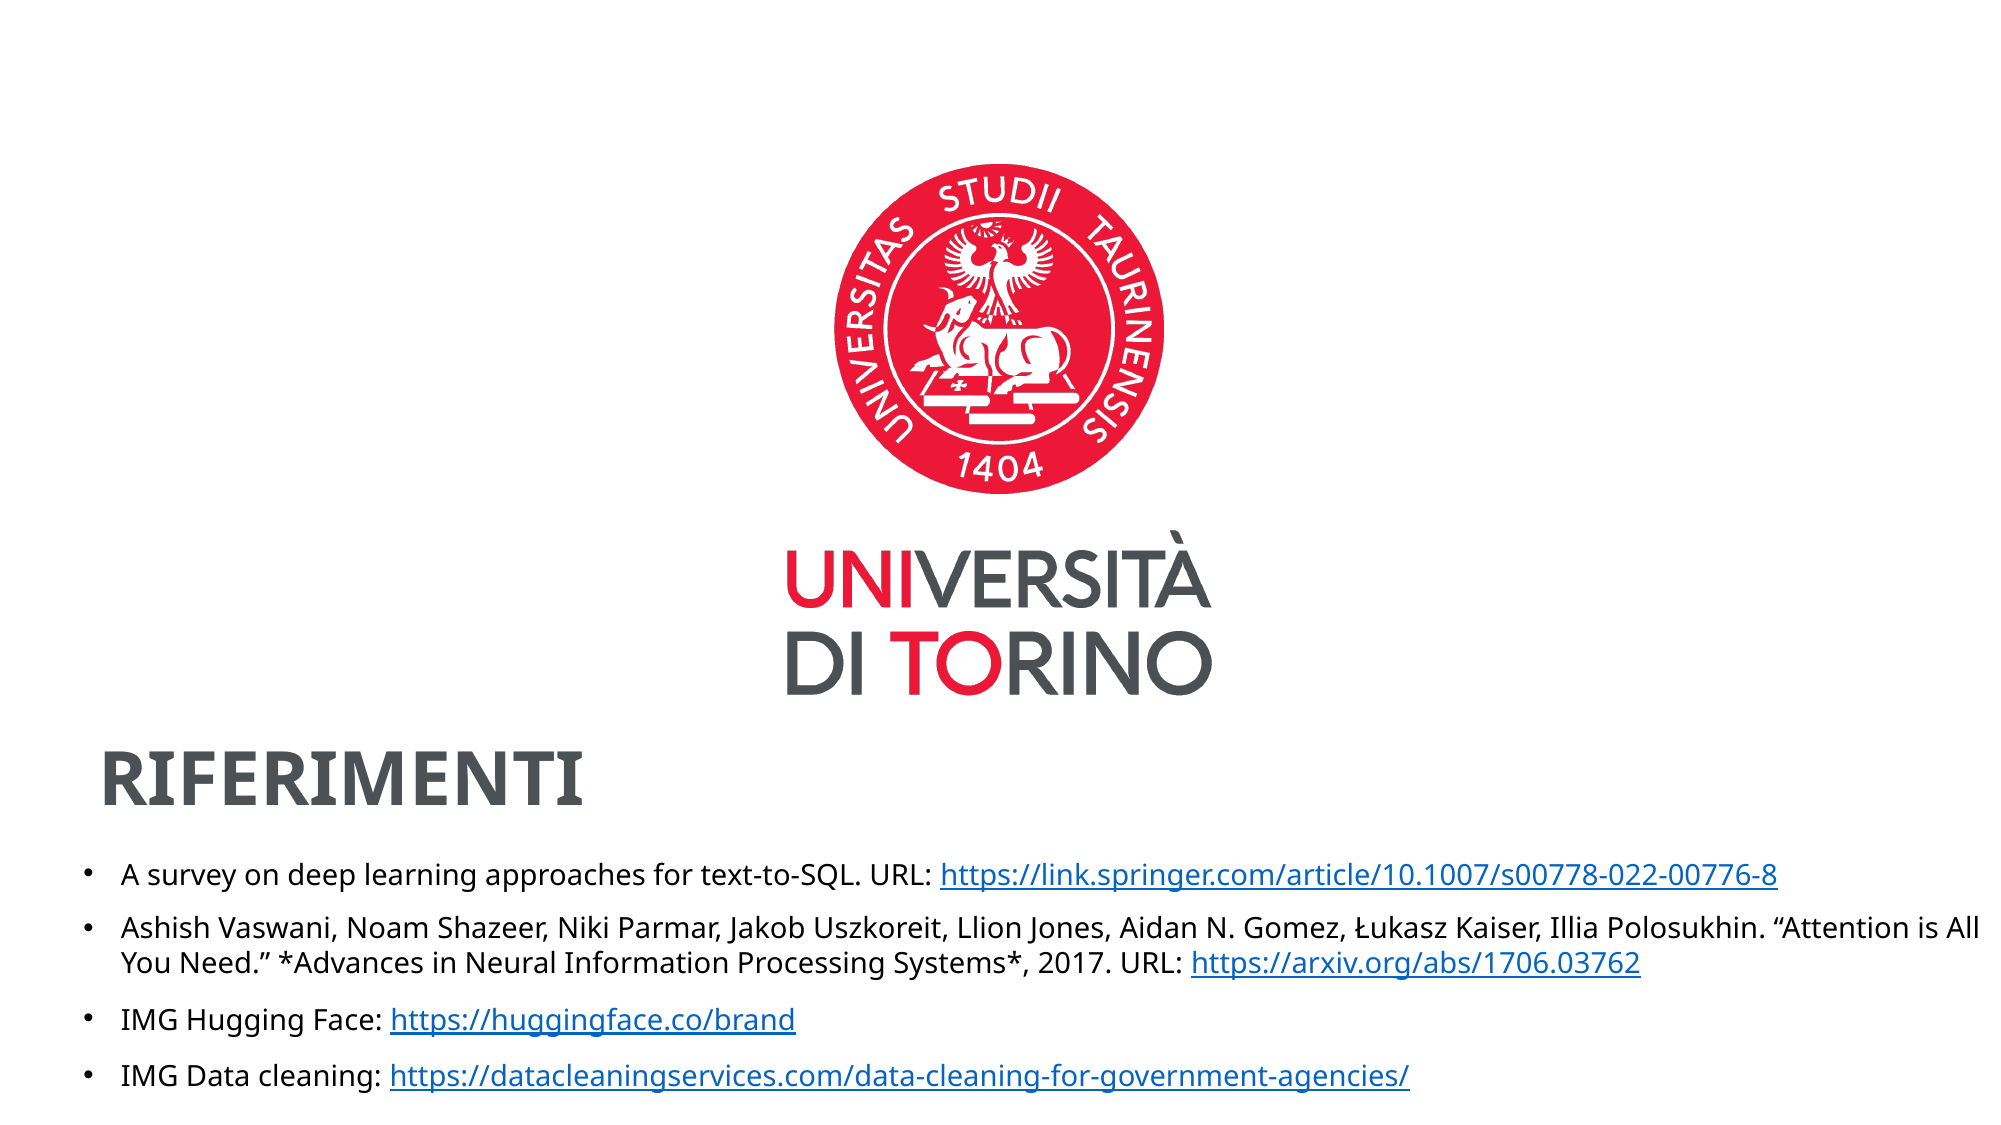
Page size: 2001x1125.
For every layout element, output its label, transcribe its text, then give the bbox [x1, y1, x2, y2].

text_box A survey on deep learning approaches for text-to-SQL. URL: https://link.springer.com/article/10.1007/s00778-022-00776-8 Ashish Vaswani, Noam Shazeer, Niki Parmar, Jakob Uszkoreit, Llion Jones, Aidan N. Gomez, Łukasz Kaiser, Illia Polosukhin. “Attention is All You Need.” *Advances in Neural Information Processing Systems*, 2017. URL: https://arxiv.org/abs/1706.03762 IMG Hugging Face: https://huggingface.co/brand IMG Data cleaning: https://datacleaningservices.com/data-cleaning-for-government-agencies/ [68, 849, 2000, 1113]
picture [588, 0, 1412, 849]
text_box RIFERIMENTI [0, 723, 684, 828]
